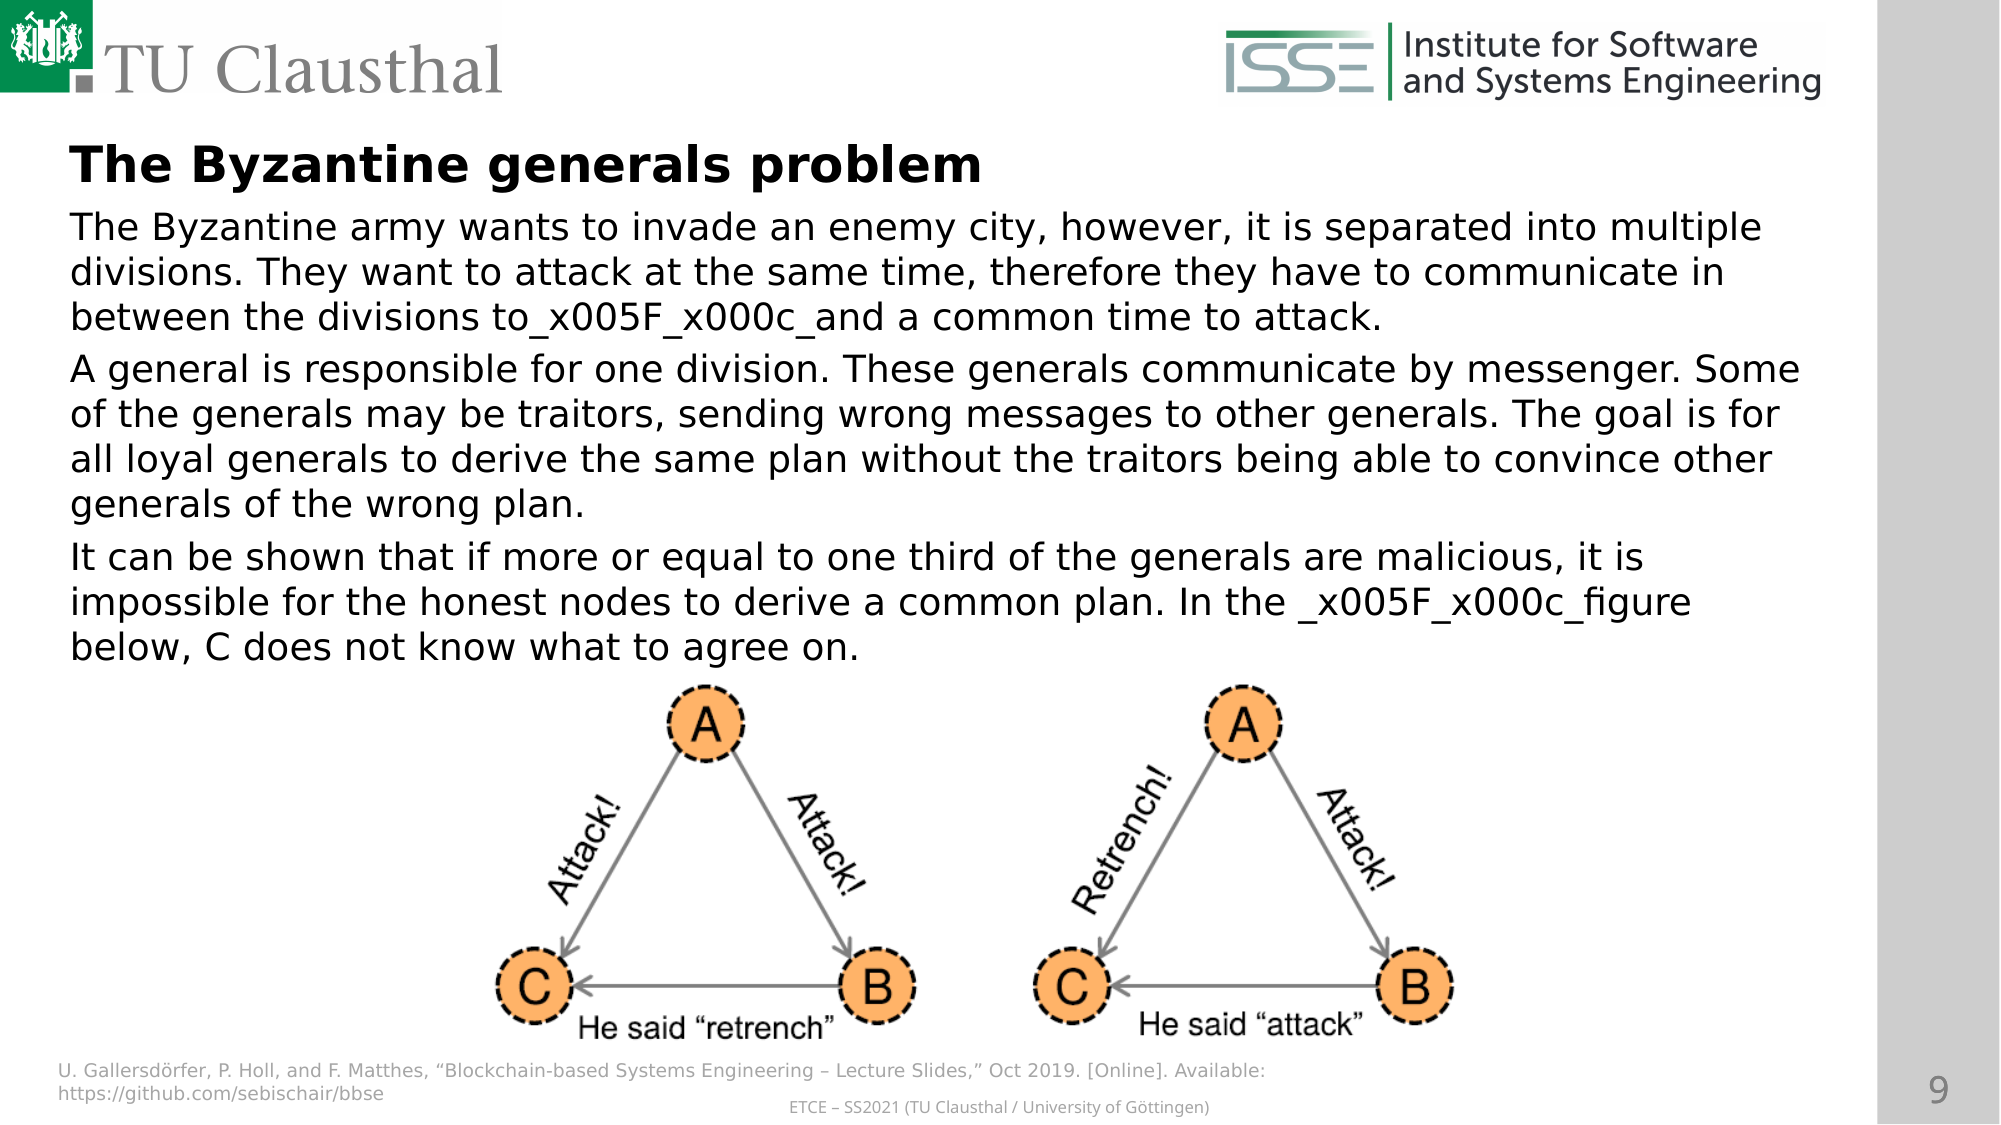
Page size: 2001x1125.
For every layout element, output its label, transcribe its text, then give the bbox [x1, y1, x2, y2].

text_box The Byzantine generals problem [55, 125, 1819, 208]
picture [0, 0, 502, 93]
text_box The Byzantine army wants to invade an enemy city, however, it is separated into multiple divisions. They want to attack at the same time, therefore they have to communicate in between the divisions to_x005F_x000c_and a common time to attack. A general is responsible for one division. These generals communicate by messenger. Some of the generals may be traitors, sending wrong messages to other generals. The goal is for all loyal generals to derive the same plan without the traitors being able to convince other generals of the wrong plan. It can be shown that if more or equal to one third of the generals are malicious, it is impossible for the honest nodes to derive a common plan. In the _x005F_x000c_figure below, C does not know what to agree on. [55, 262, 1819, 1058]
text_box ETCE – SS2021 (TU Clausthal / University of Göttingen) [0, 1089, 2000, 1125]
picture [1218, 22, 1826, 107]
picture [465, 671, 1463, 1054]
text_box U. Gallersdörfer, P. Holl, and F. Matthes, “Blockchain-based Systems Engineering – Lecture Slides,” Oct 2019. [Online]. Available: https://github.com/sebischair/bbse [43, 1051, 1521, 1112]
